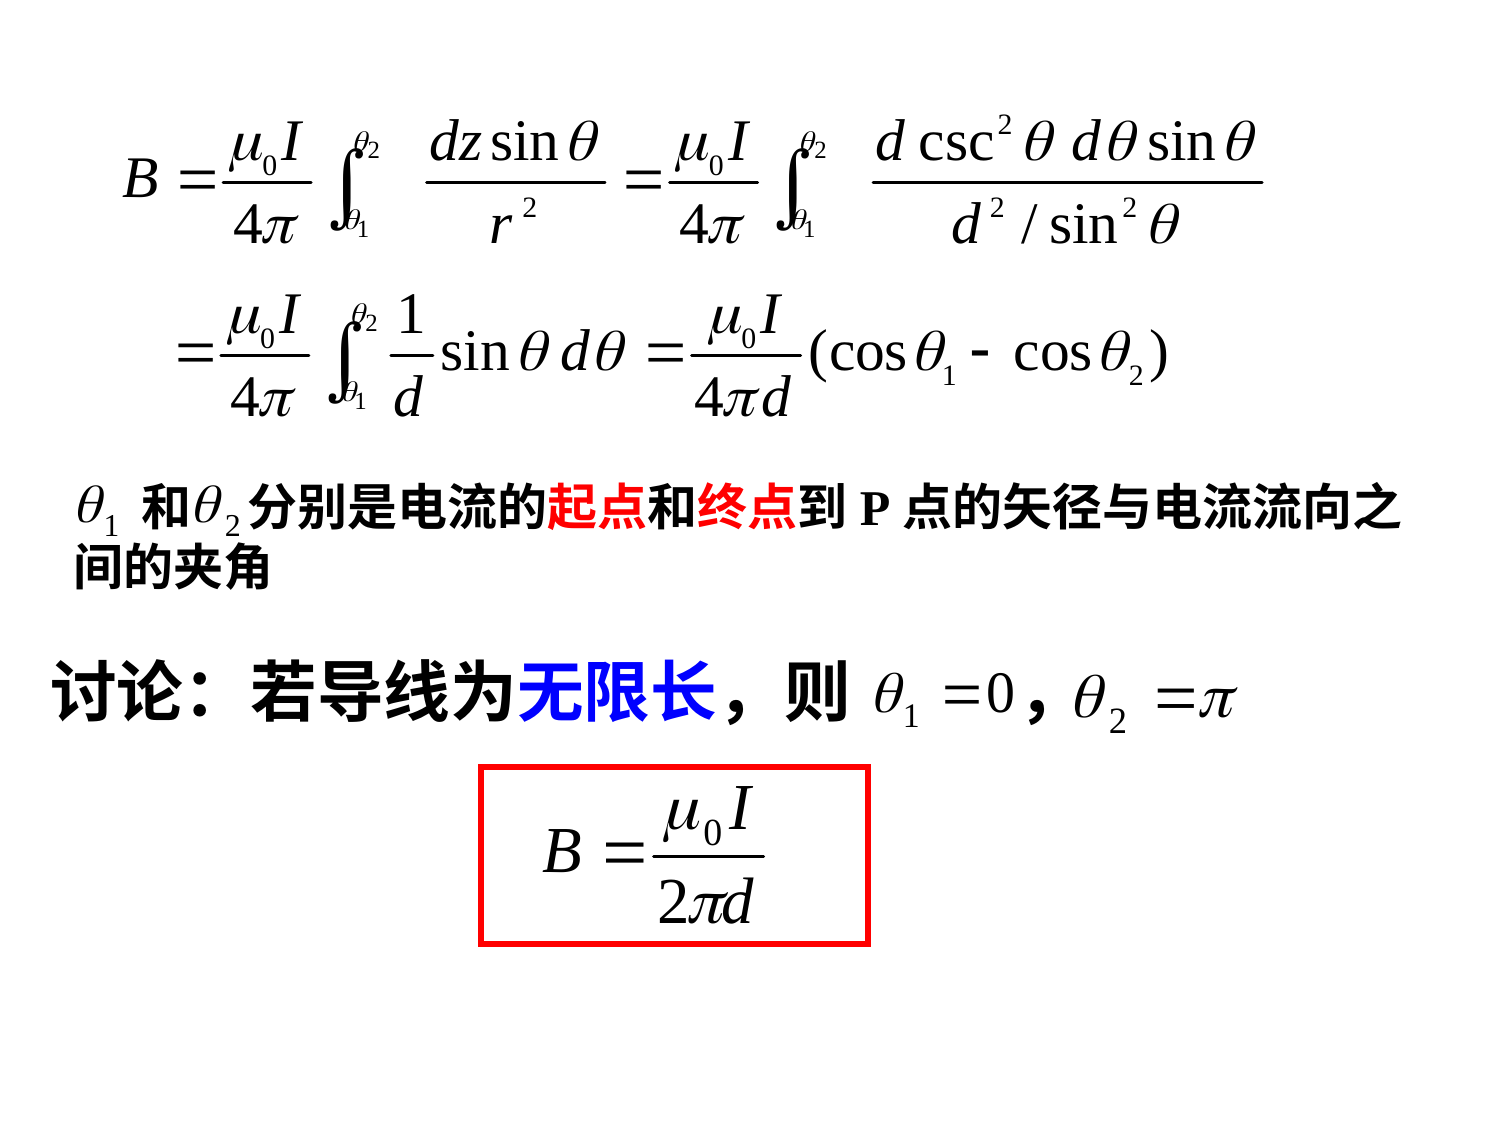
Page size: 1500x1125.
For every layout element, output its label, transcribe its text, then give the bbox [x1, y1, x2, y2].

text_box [1066, 653, 1255, 744]
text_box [111, 101, 1273, 427]
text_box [70, 467, 125, 546]
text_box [187, 467, 252, 546]
text_box [480, 766, 527, 944]
text_box 讨论：若导线为无限长，则 ， [35, 642, 1423, 743]
text_box [782, 766, 868, 944]
text_box 和 分别是电流的起点和终点到P点的矢径与电流流向之间的夹角 [58, 467, 1430, 603]
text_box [866, 653, 1027, 738]
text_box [530, 763, 779, 939]
